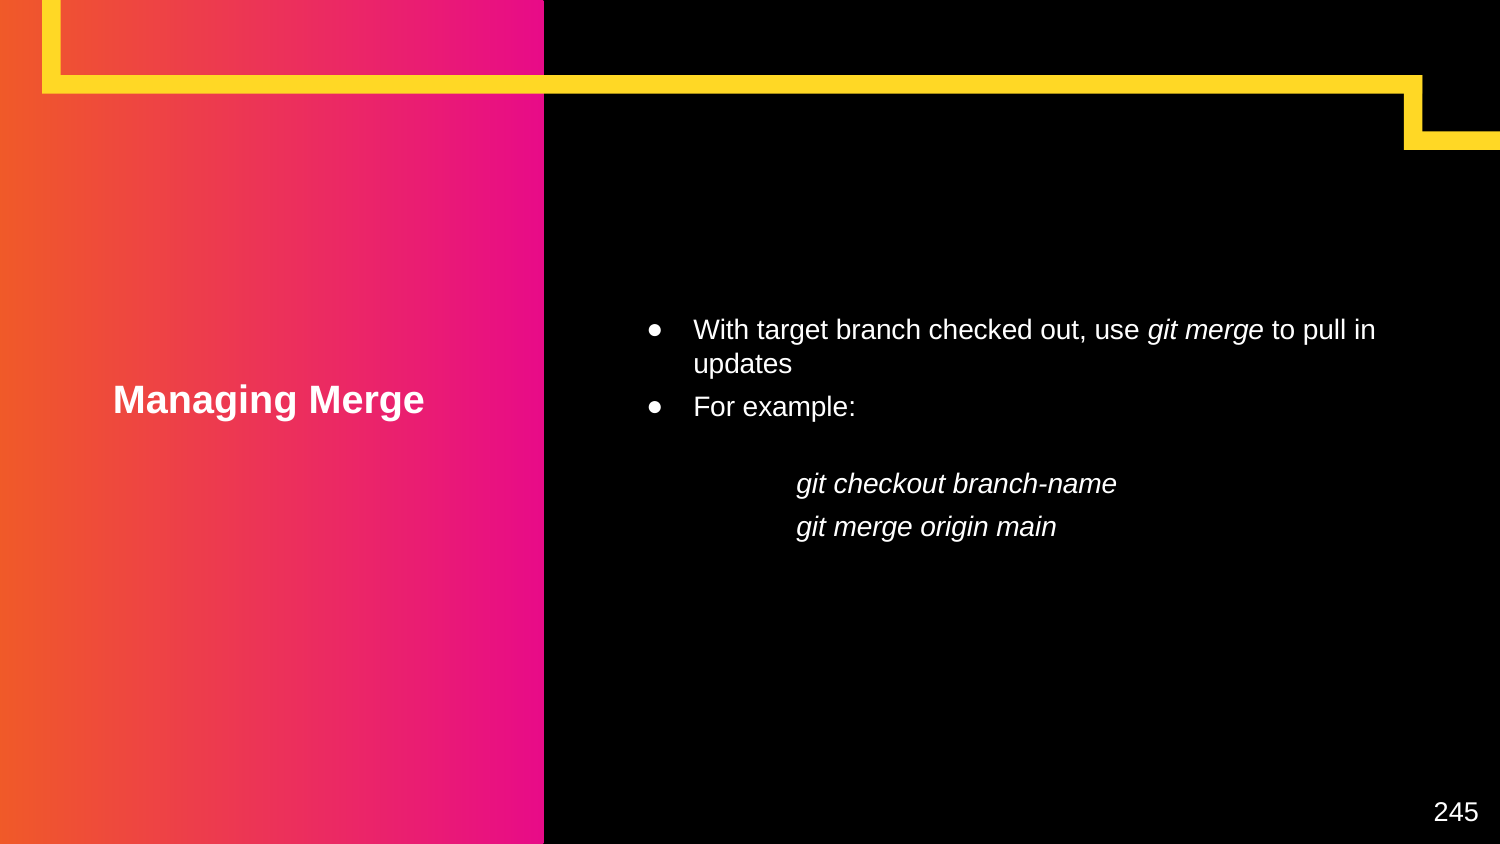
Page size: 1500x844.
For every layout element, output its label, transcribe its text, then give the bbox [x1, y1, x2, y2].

slide_number ‹#› [1403, 779, 1494, 844]
title Managing Merge [42, 343, 433, 430]
text_box With target branch checked out, use git merge to pull in updates For example: git checkout branch-name git merge origin main [618, 304, 1457, 550]
